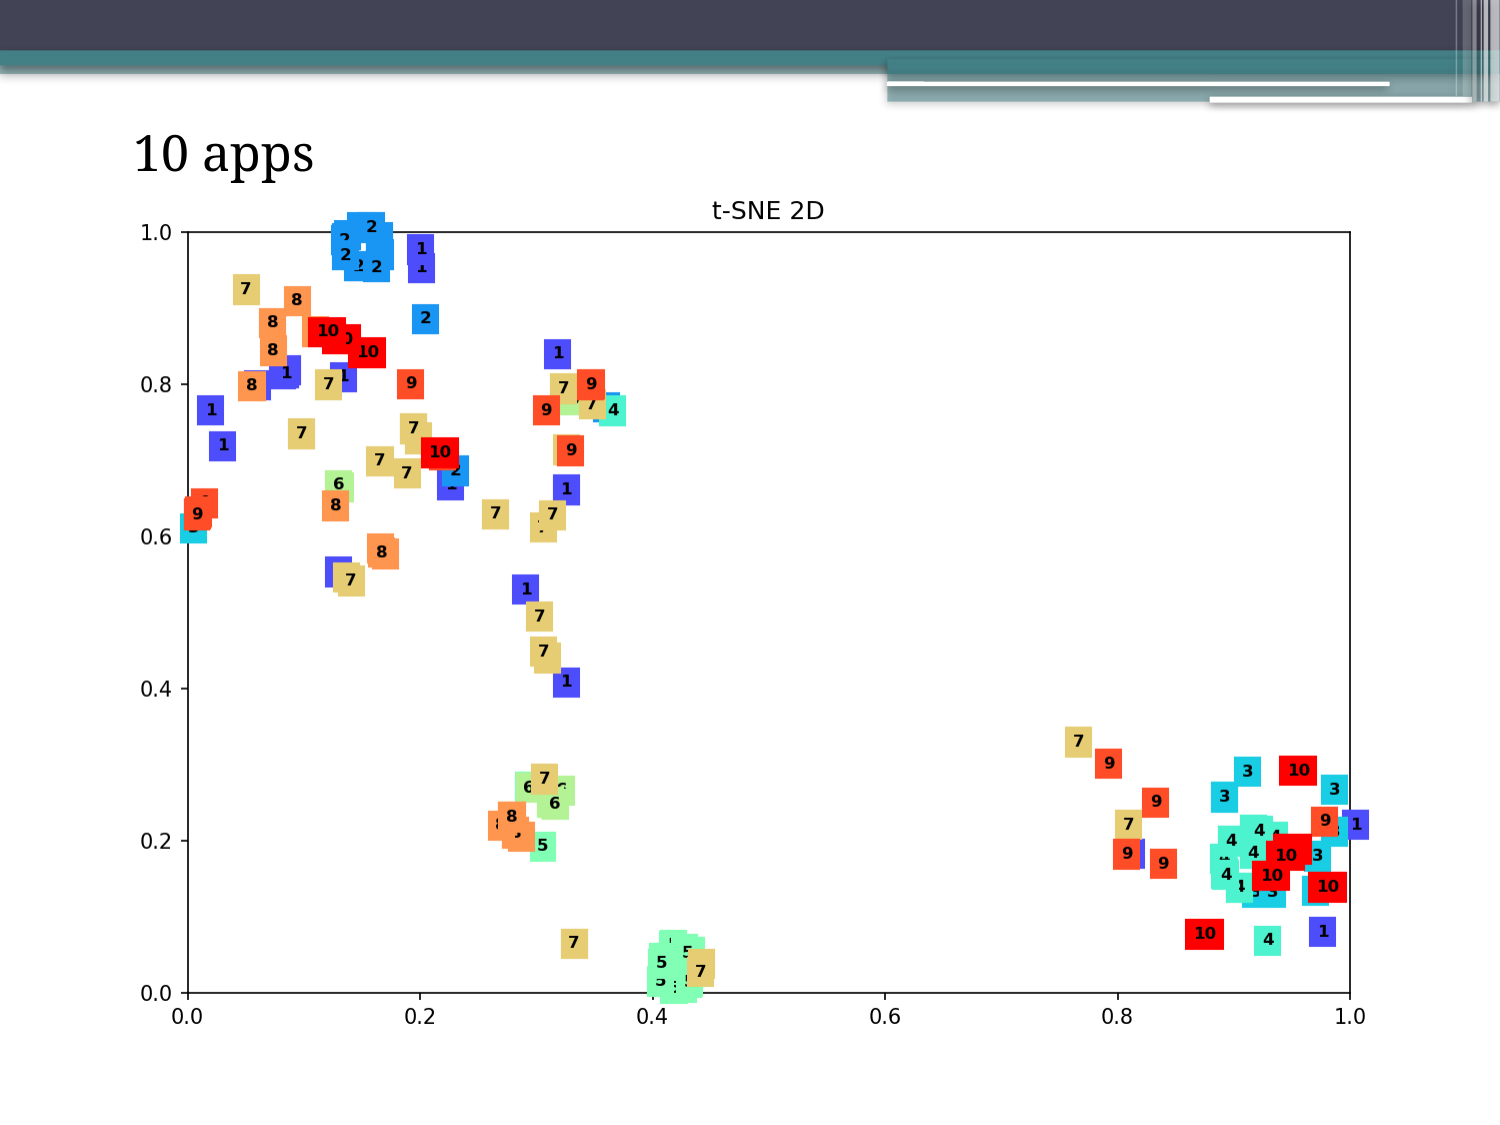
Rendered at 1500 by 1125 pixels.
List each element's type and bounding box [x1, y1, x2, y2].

picture [0, 113, 1500, 1102]
